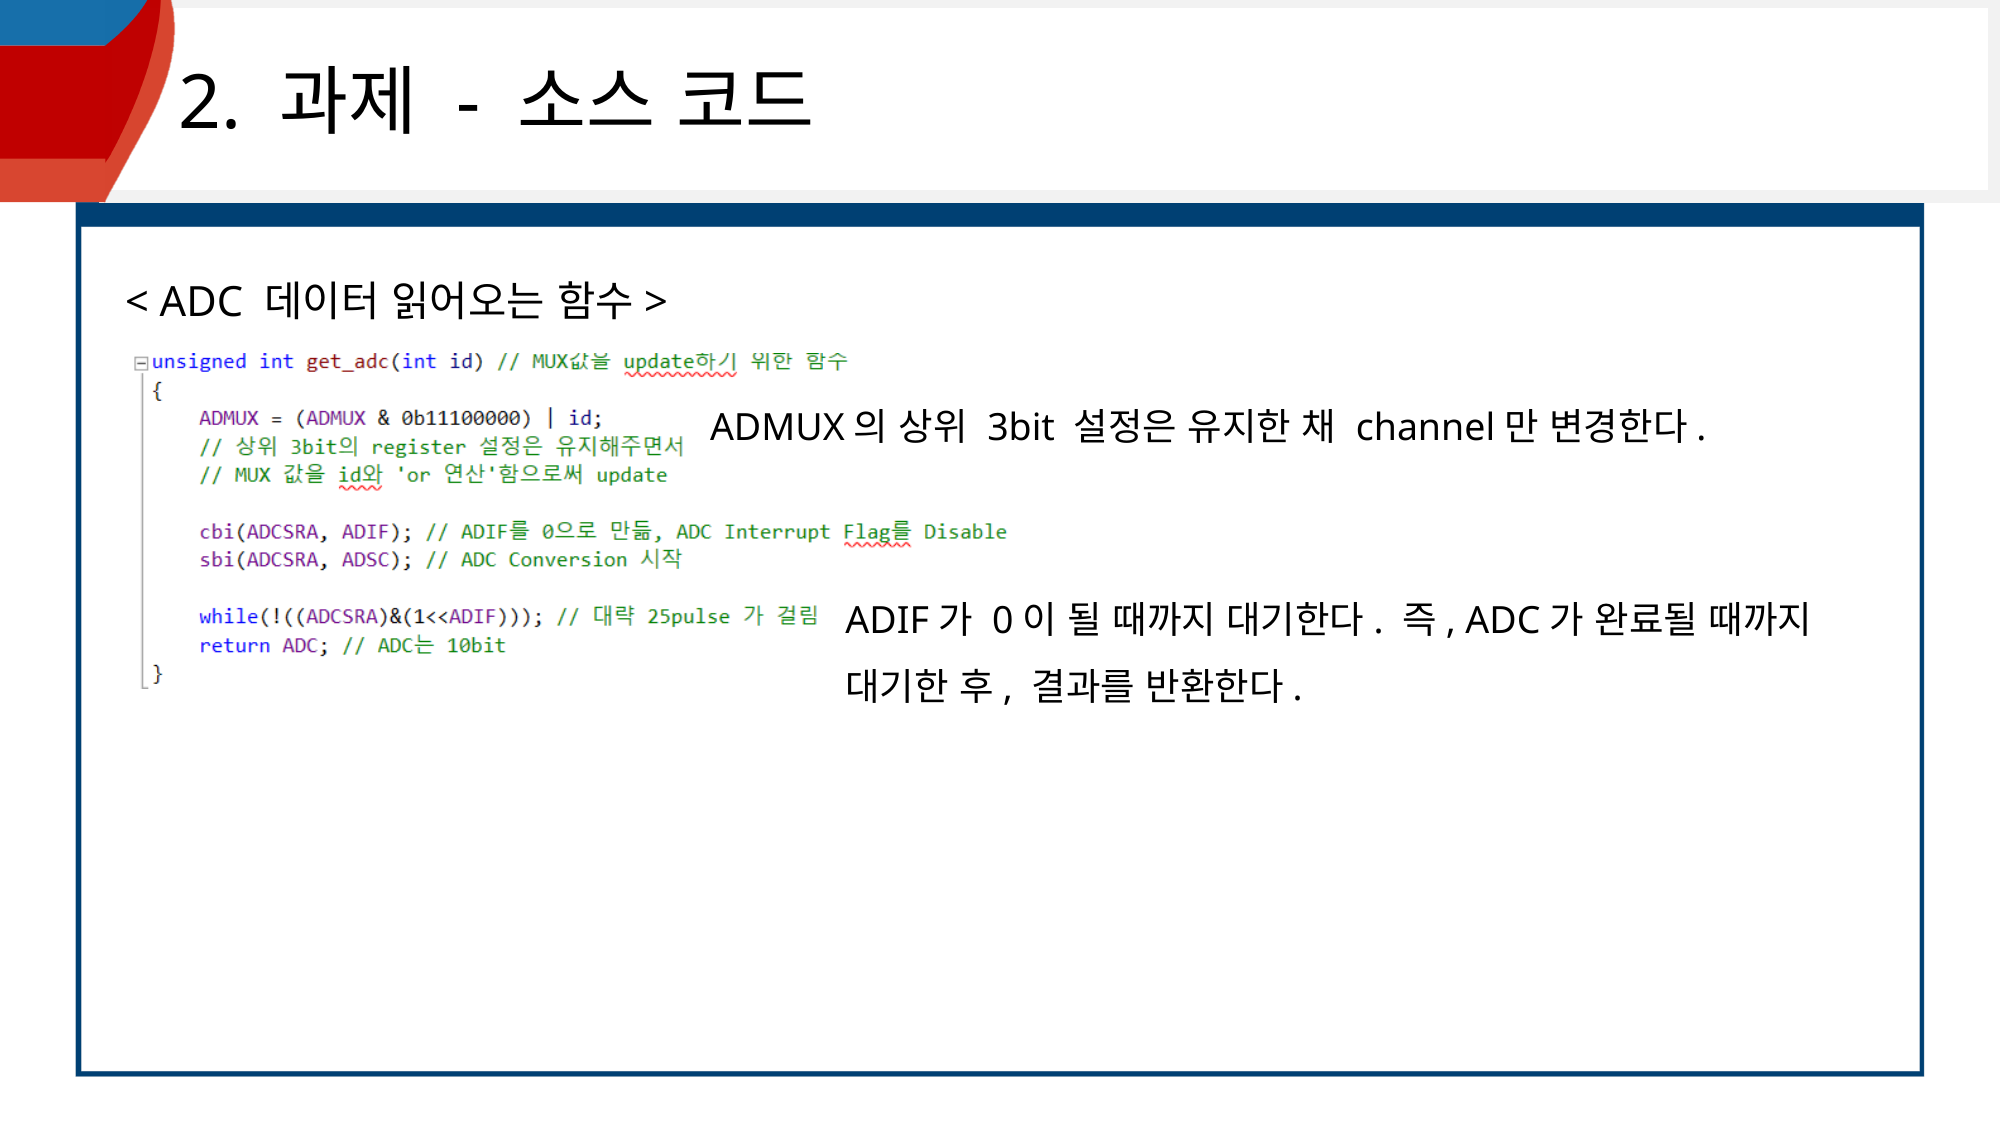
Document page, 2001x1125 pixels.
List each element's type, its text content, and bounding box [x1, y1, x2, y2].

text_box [0, 0, 184, 203]
text_box [80, 226, 1921, 1072]
picture [132, 353, 1015, 690]
text_box ADMUX의 상위 3bit 설정은 유지한 채 channel만 변경한다. [1015, 372, 1723, 455]
text_box < ADC 데이터 읽어오는 함수> [110, 266, 1110, 332]
text_box [75, 201, 1925, 1078]
text_box 2. 과제 - 소스 코드 [184, 0, 1995, 198]
text_box ADIF가 0이 될 때까지 대기한다. 즉, ADC가 완료될 때까지 대기한 후, 결과를 반환한다. [830, 565, 1859, 716]
